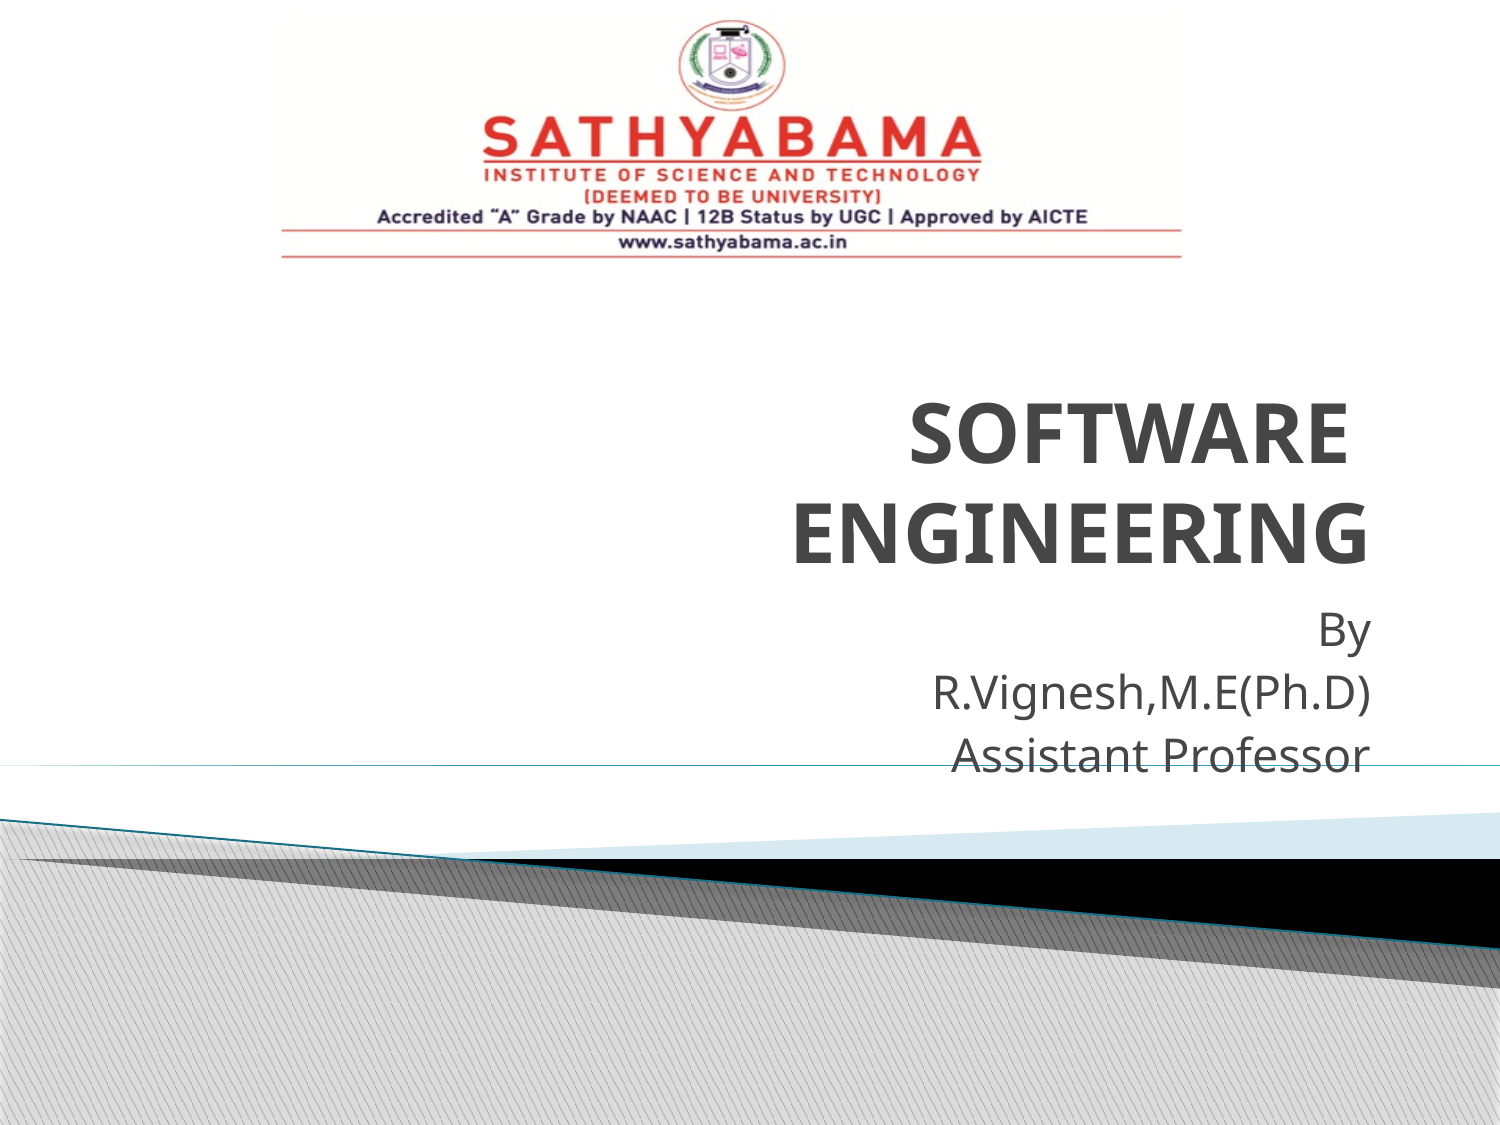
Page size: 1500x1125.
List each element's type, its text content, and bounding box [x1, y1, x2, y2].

picture [249, 12, 1202, 263]
picture [5, 859, 1500, 989]
title SOFTWARE ENGINEERING [112, 287, 1388, 588]
subtitle By R.Vignesh,M.E(Ph.D) Assistant Professor [112, 592, 1388, 790]
